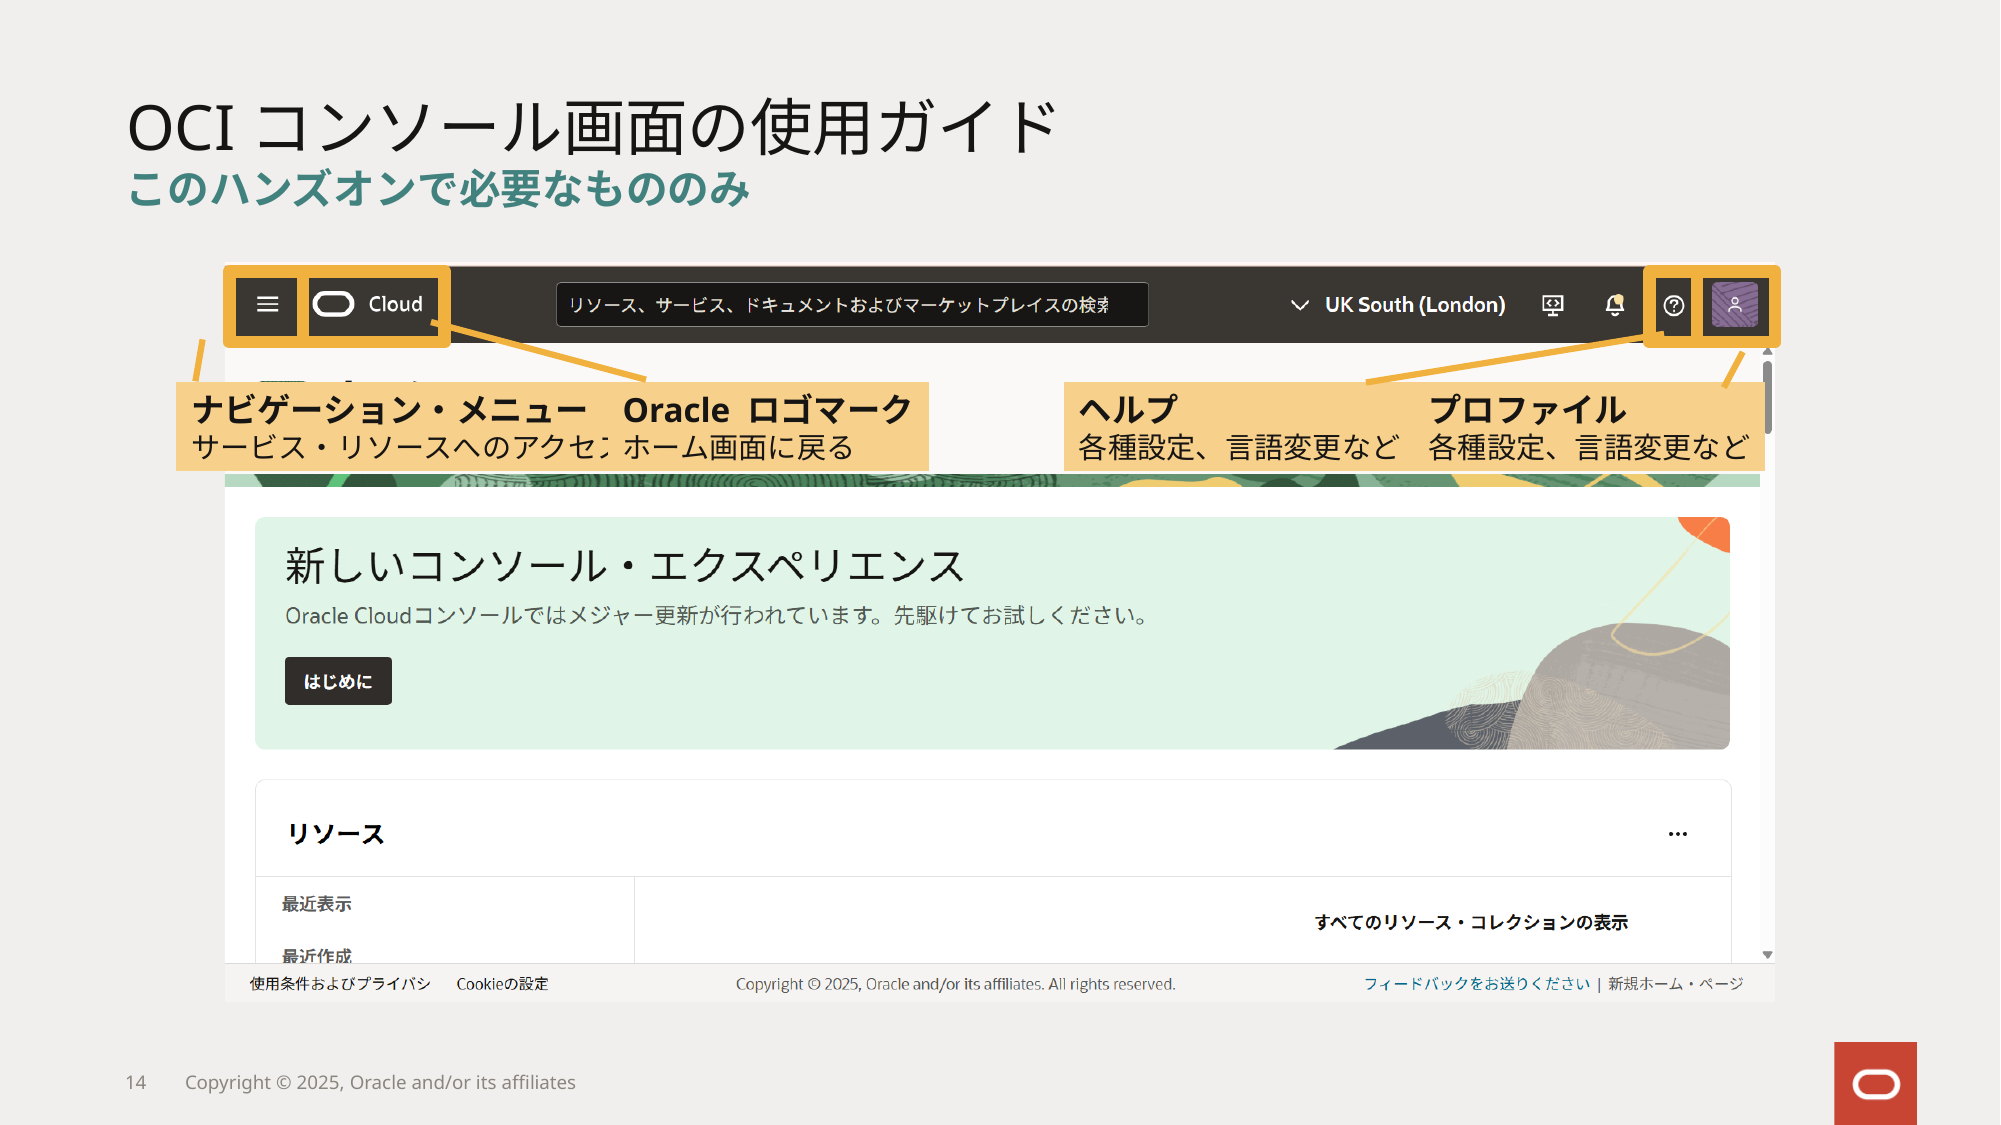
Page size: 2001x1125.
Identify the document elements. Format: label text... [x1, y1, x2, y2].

title OCIコンソール画面の使用ガイド [126, 29, 1877, 165]
slide_number 14 [125, 1053, 185, 1114]
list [224, 262, 1776, 1002]
list このハンズオンで必要なもののみ [125, 166, 1877, 221]
footer Copyright © 2025, Oracle and/or its affiliates [185, 1053, 1128, 1114]
text_box ナビゲーション・メニュー サービス・リソースへのアクセス [176, 339, 224, 471]
